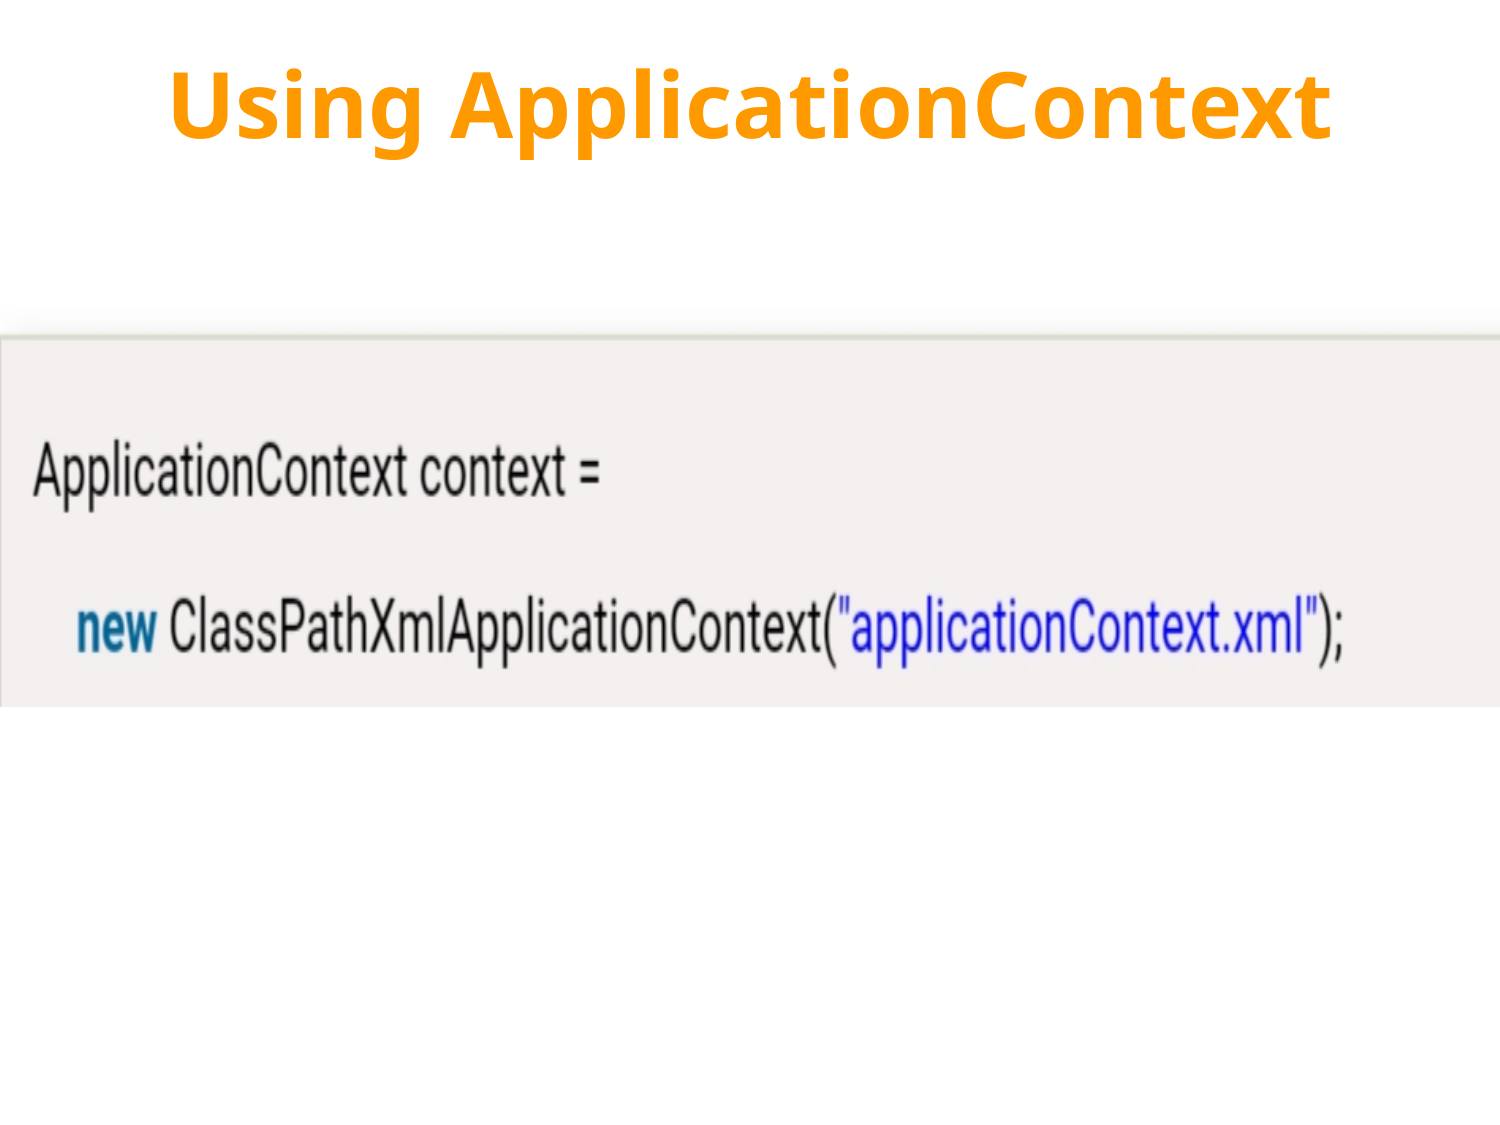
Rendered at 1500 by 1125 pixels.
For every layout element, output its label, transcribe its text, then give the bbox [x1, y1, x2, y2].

picture [0, 306, 1500, 707]
title Using ApplicationContext [103, 0, 1397, 218]
